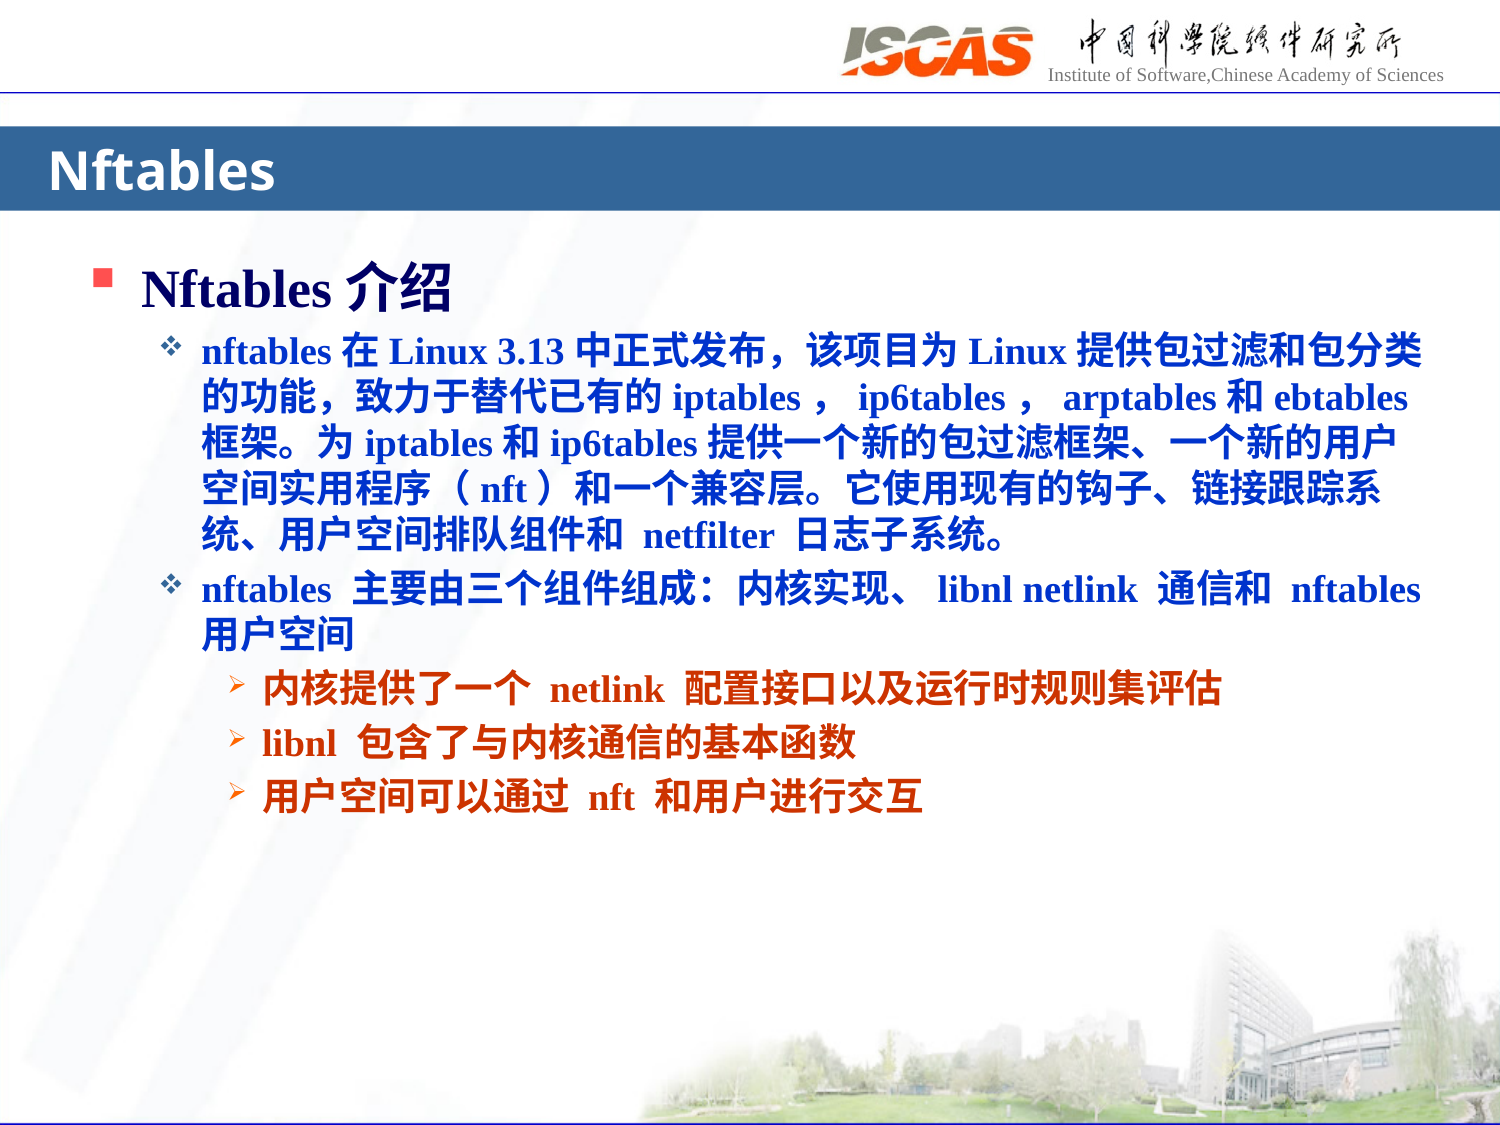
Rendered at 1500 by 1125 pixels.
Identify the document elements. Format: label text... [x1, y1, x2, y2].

title Nftables [0, 126, 1500, 211]
picture [1077, 15, 1402, 71]
picture [837, 18, 1045, 87]
list Nftables介绍 nftables在Linux 3.13中正式发布，该项目为Linux提供包过滤和包分类的功能，致力于替代已有的iptables，ip6tables，arptables和ebtables框架。为iptables和ip6tables提供一个新的包过滤框架、一个新的用户空间实用程序（nft）和一个兼容层。它使用现有的钩子、链接跟踪系统、用户空间排队组件和 netfilter 日志子系统。 nftables 主要由三个组件组成：内核实现、libnl netlink 通信和 nftables 用户空间 内核提供了一个 netlink 配置接口以及运行时规则集评估 libnl 包含了与内核通信的基本函数 用户空间可以通过 nft 和用户进行交互 [73, 246, 1449, 1065]
picture [0, 92, 1500, 126]
picture [0, 211, 1500, 1125]
